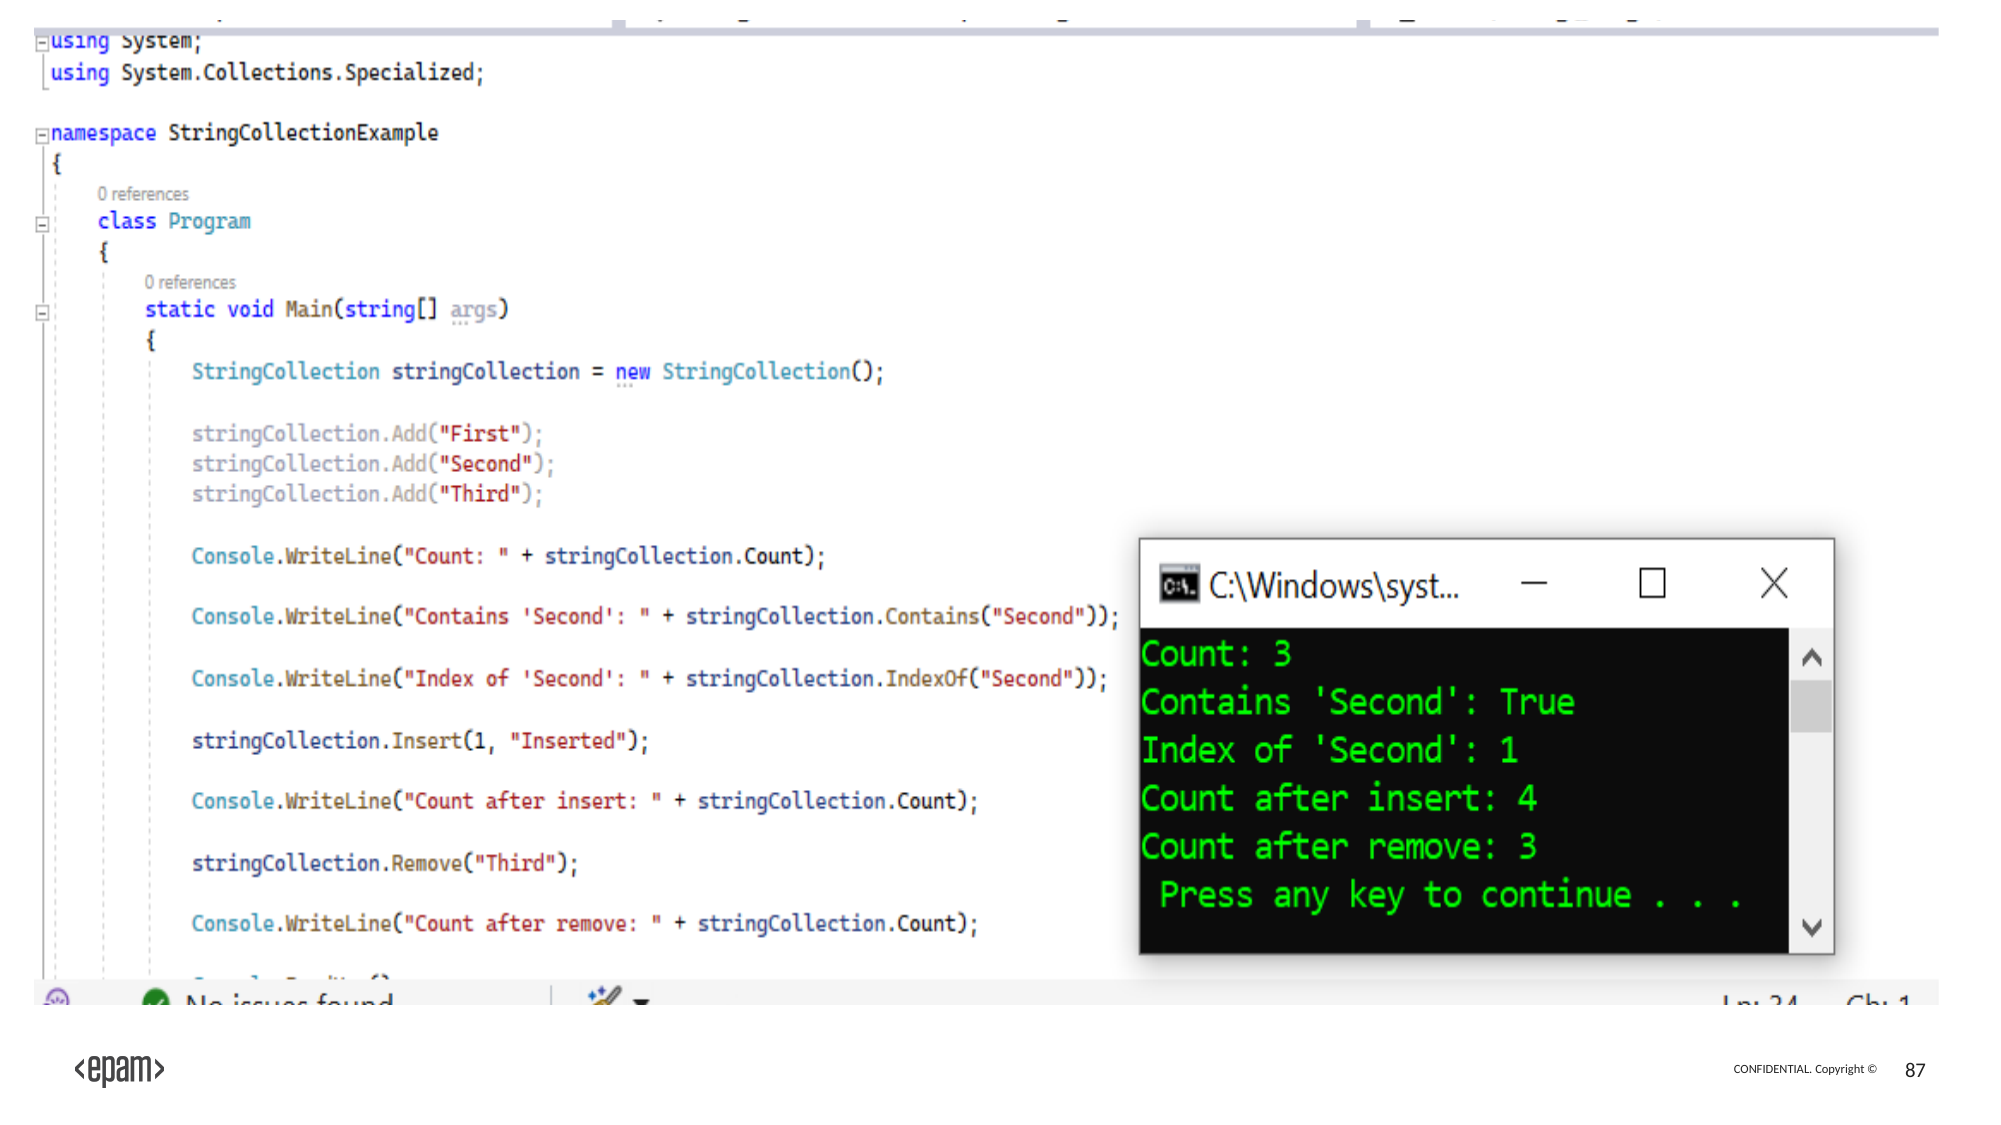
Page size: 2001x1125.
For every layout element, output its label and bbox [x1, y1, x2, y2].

picture [33, 20, 1939, 1005]
picture [75, 1056, 164, 1088]
